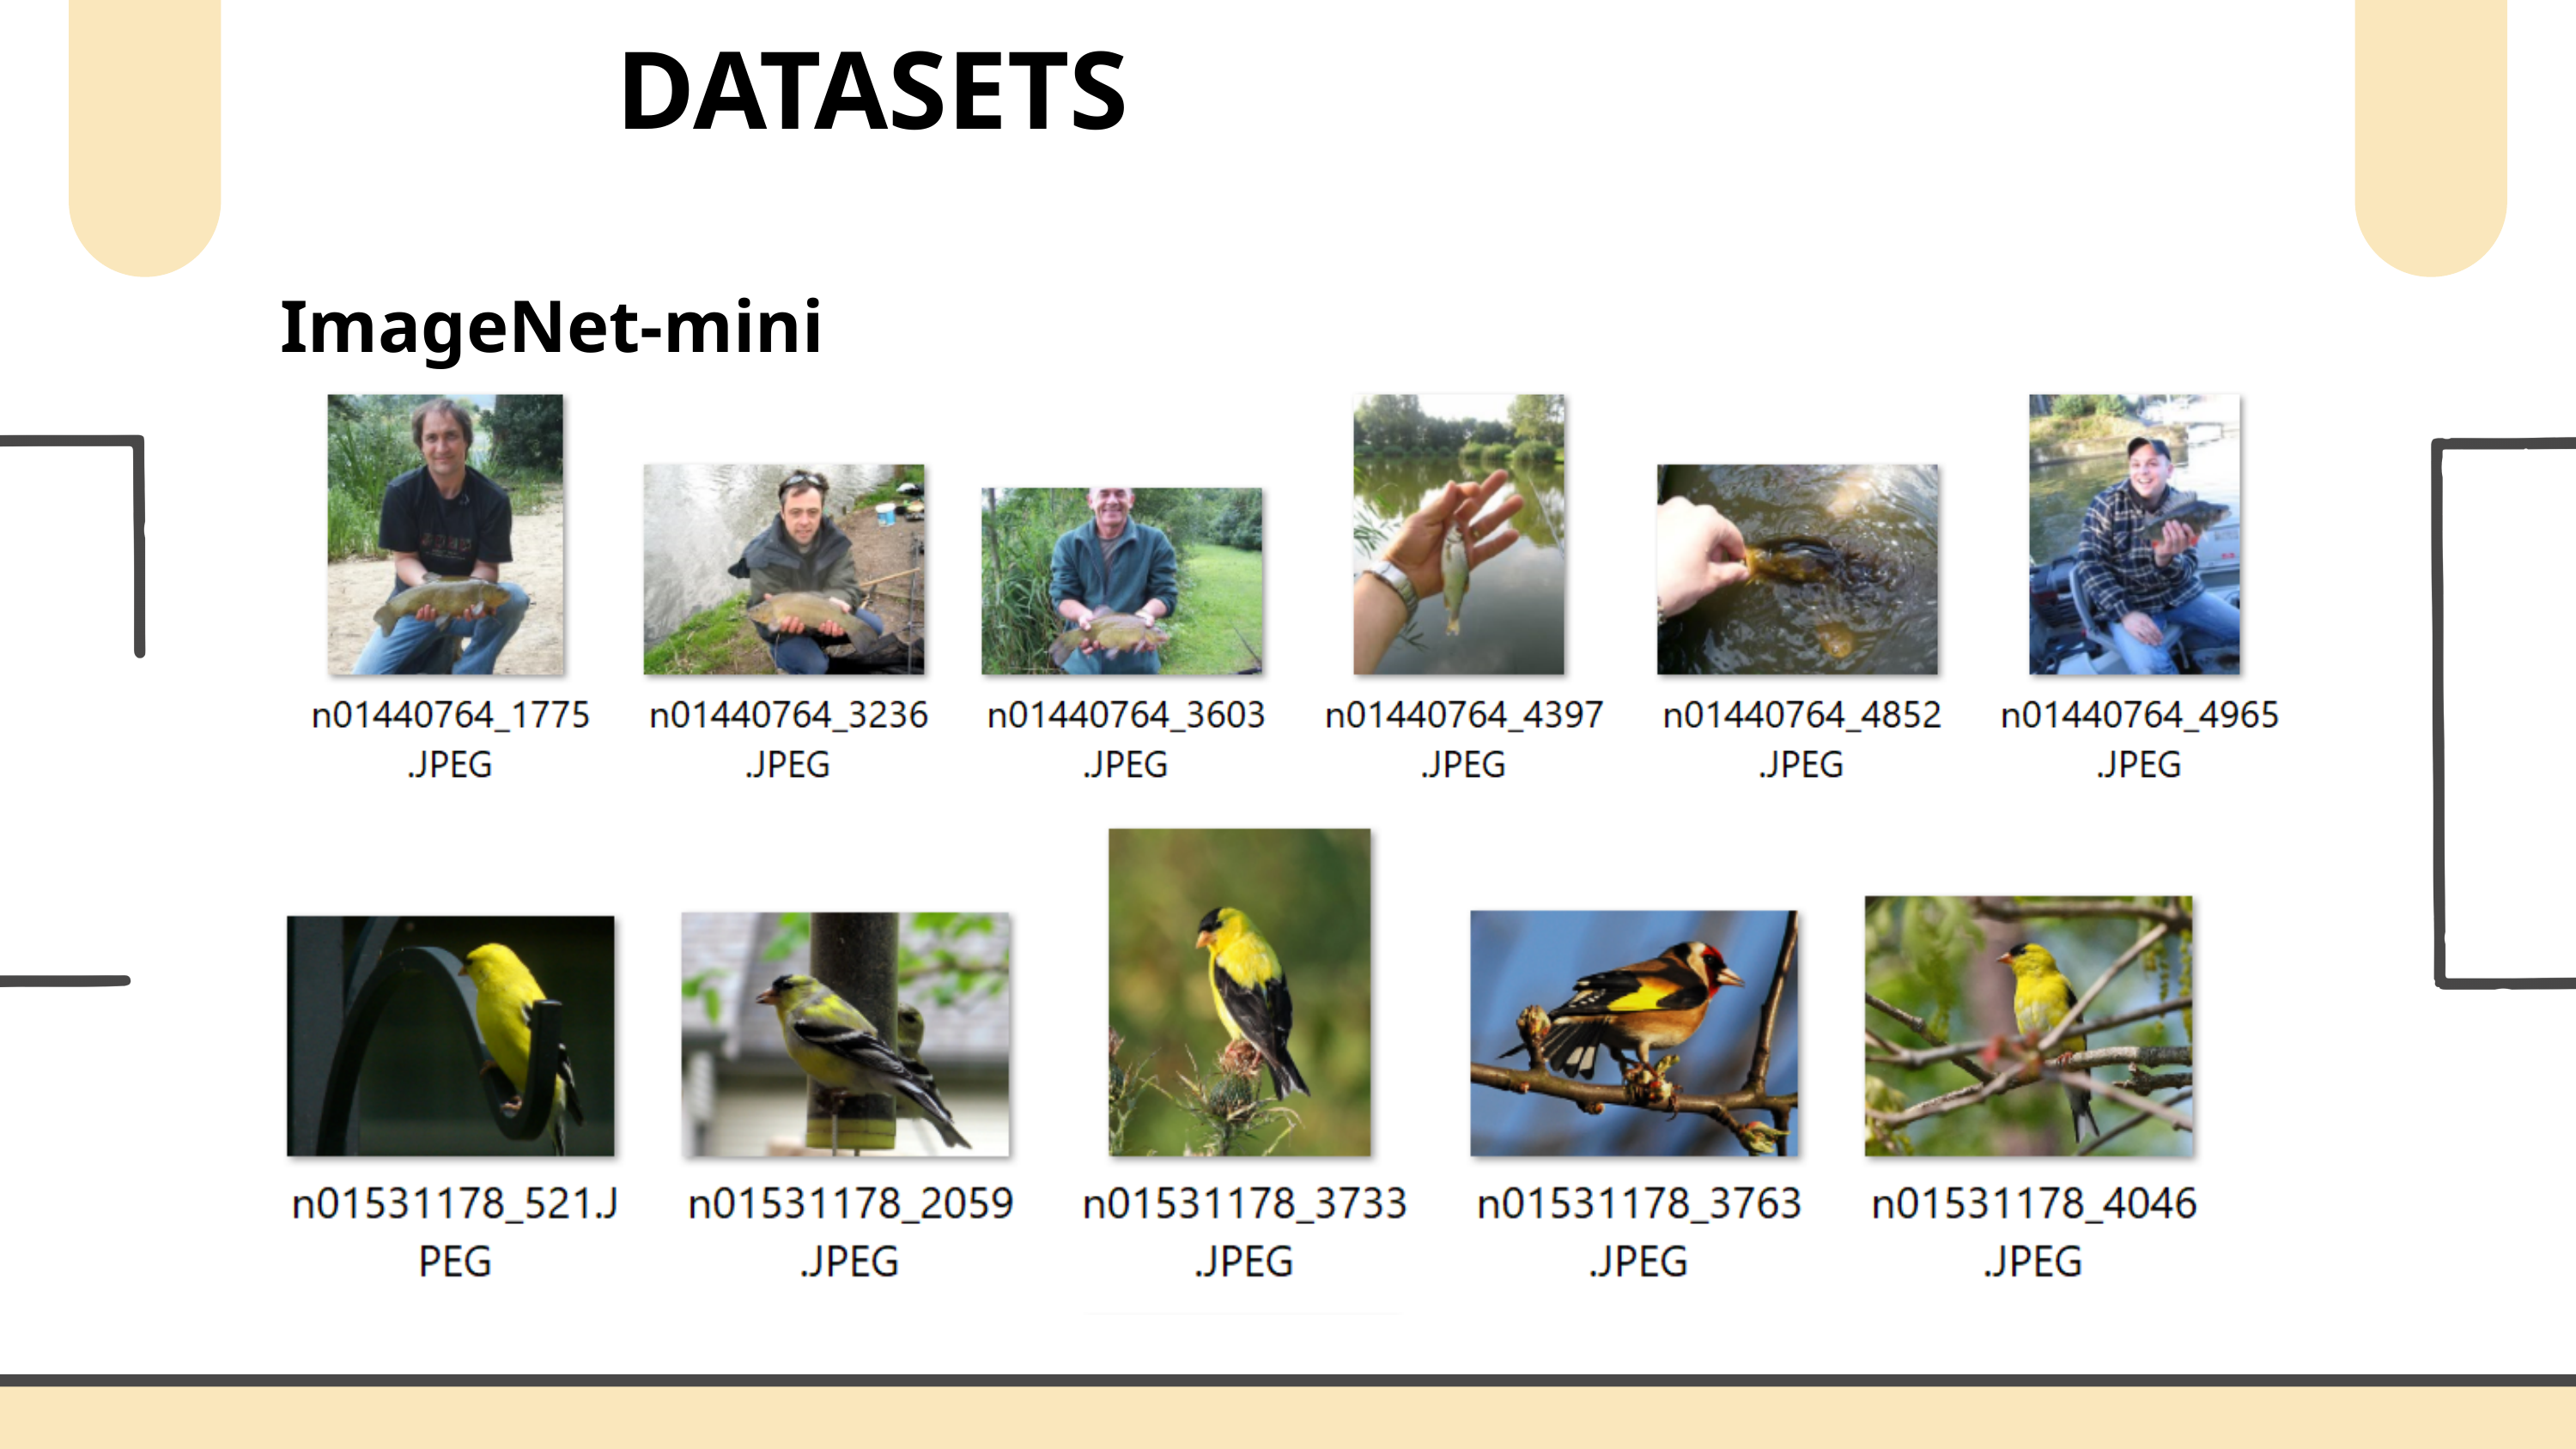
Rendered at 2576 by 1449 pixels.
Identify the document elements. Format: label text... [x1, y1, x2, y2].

text_box [280, 370, 2296, 801]
text_box [228, 800, 2244, 1315]
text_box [2354, 0, 2508, 277]
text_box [0, 1379, 2576, 1449]
text_box DATASETS [226, 0, 1676, 150]
text_box ImageNet-mini [280, 266, 910, 367]
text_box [68, 0, 222, 277]
text_box [2431, 434, 2576, 990]
text_box [0, 434, 146, 990]
